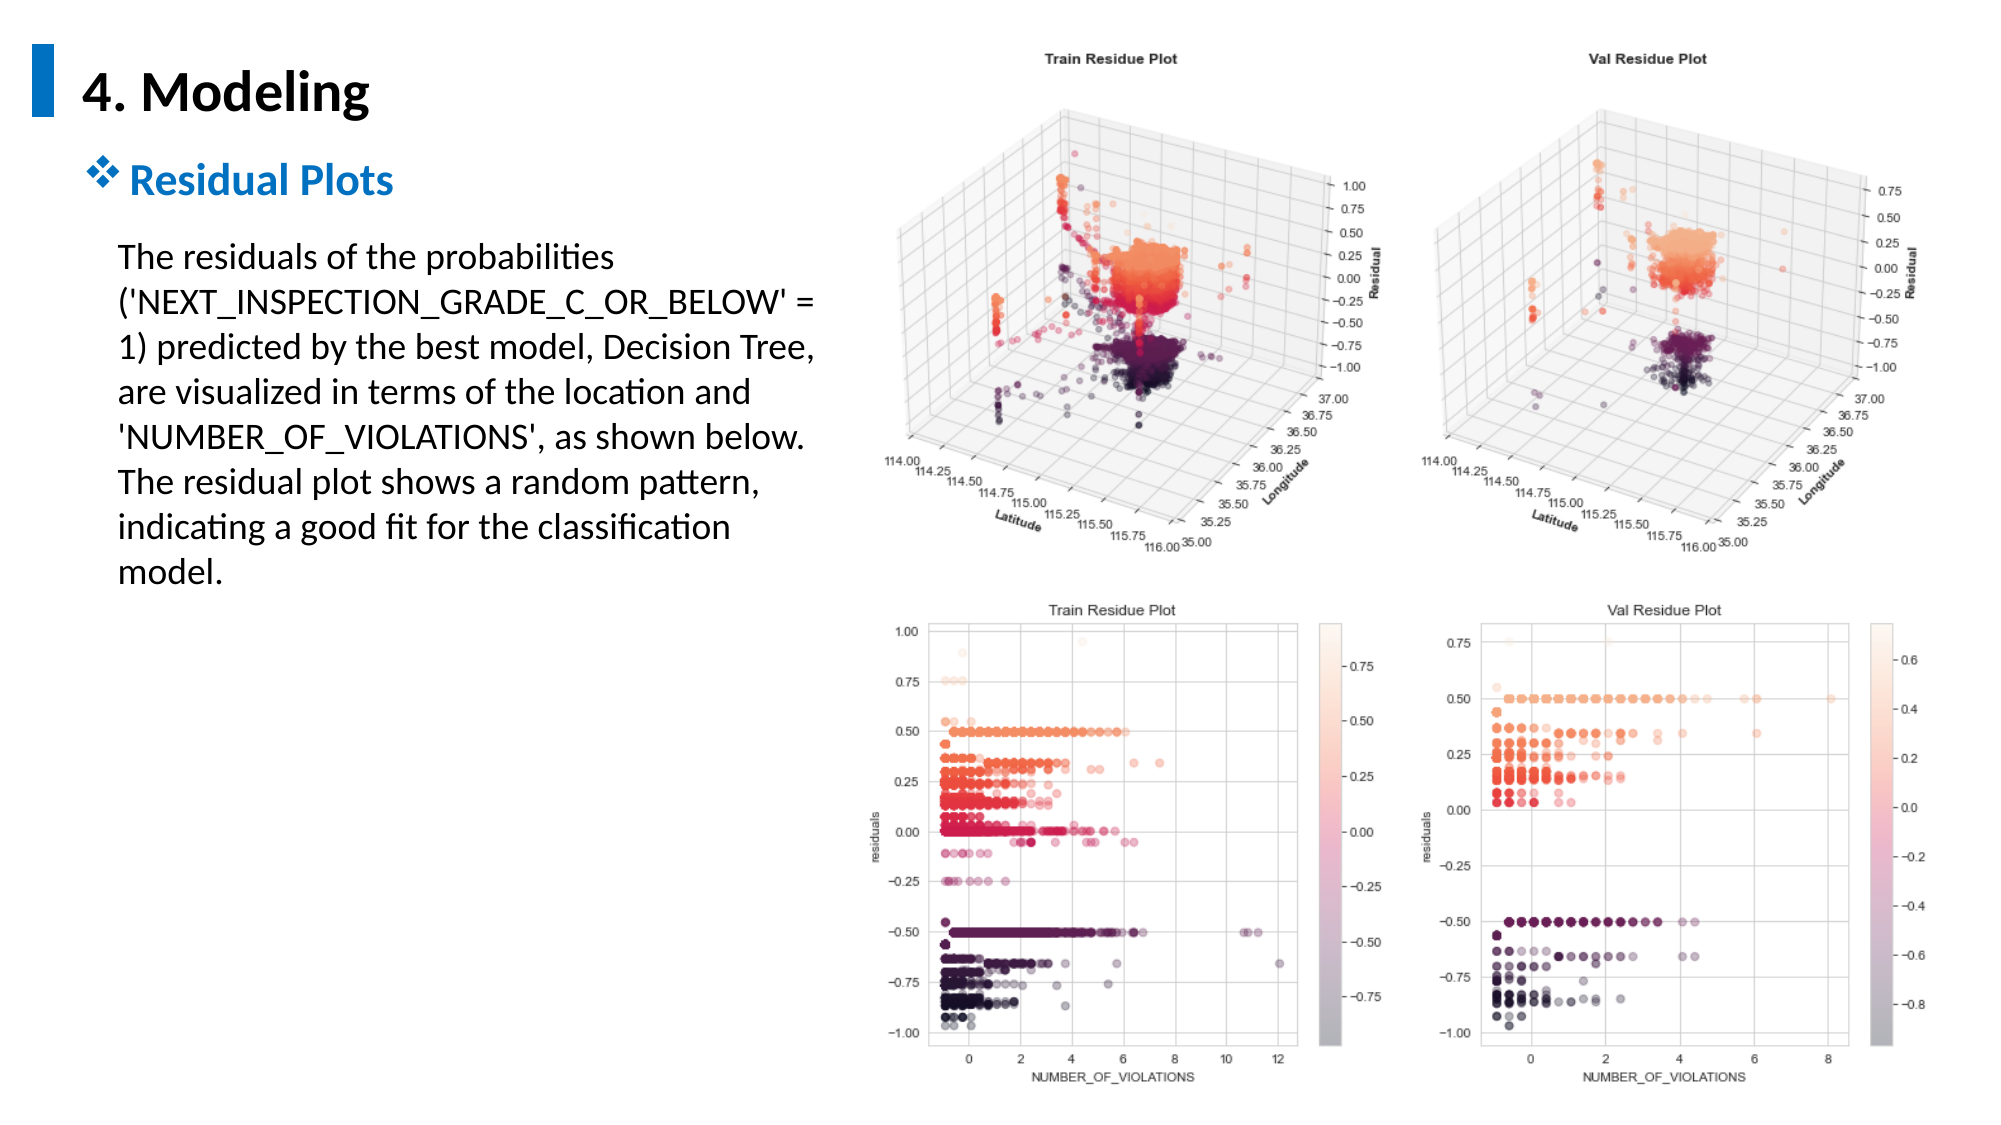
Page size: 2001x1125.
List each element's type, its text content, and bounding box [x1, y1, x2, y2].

picture [861, 596, 1935, 1092]
picture [861, 45, 1392, 563]
text_box 4. Modeling [67, 45, 386, 130]
text_box Residual Plots [67, 142, 409, 213]
picture [1397, 45, 1928, 563]
text_box The residuals of the probabilities ('NEXT_INSPECTION_GRADE_C_OR_BELOW' = 1) predicted by the best model, Decision Tree, are visualized in terms of the location and 'NUMBER_OF_VIOLATIONS', as shown below. The residual plot shows a random pattern, indicating a good fit for the classification model. [102, 224, 843, 600]
text_box [32, 44, 54, 117]
